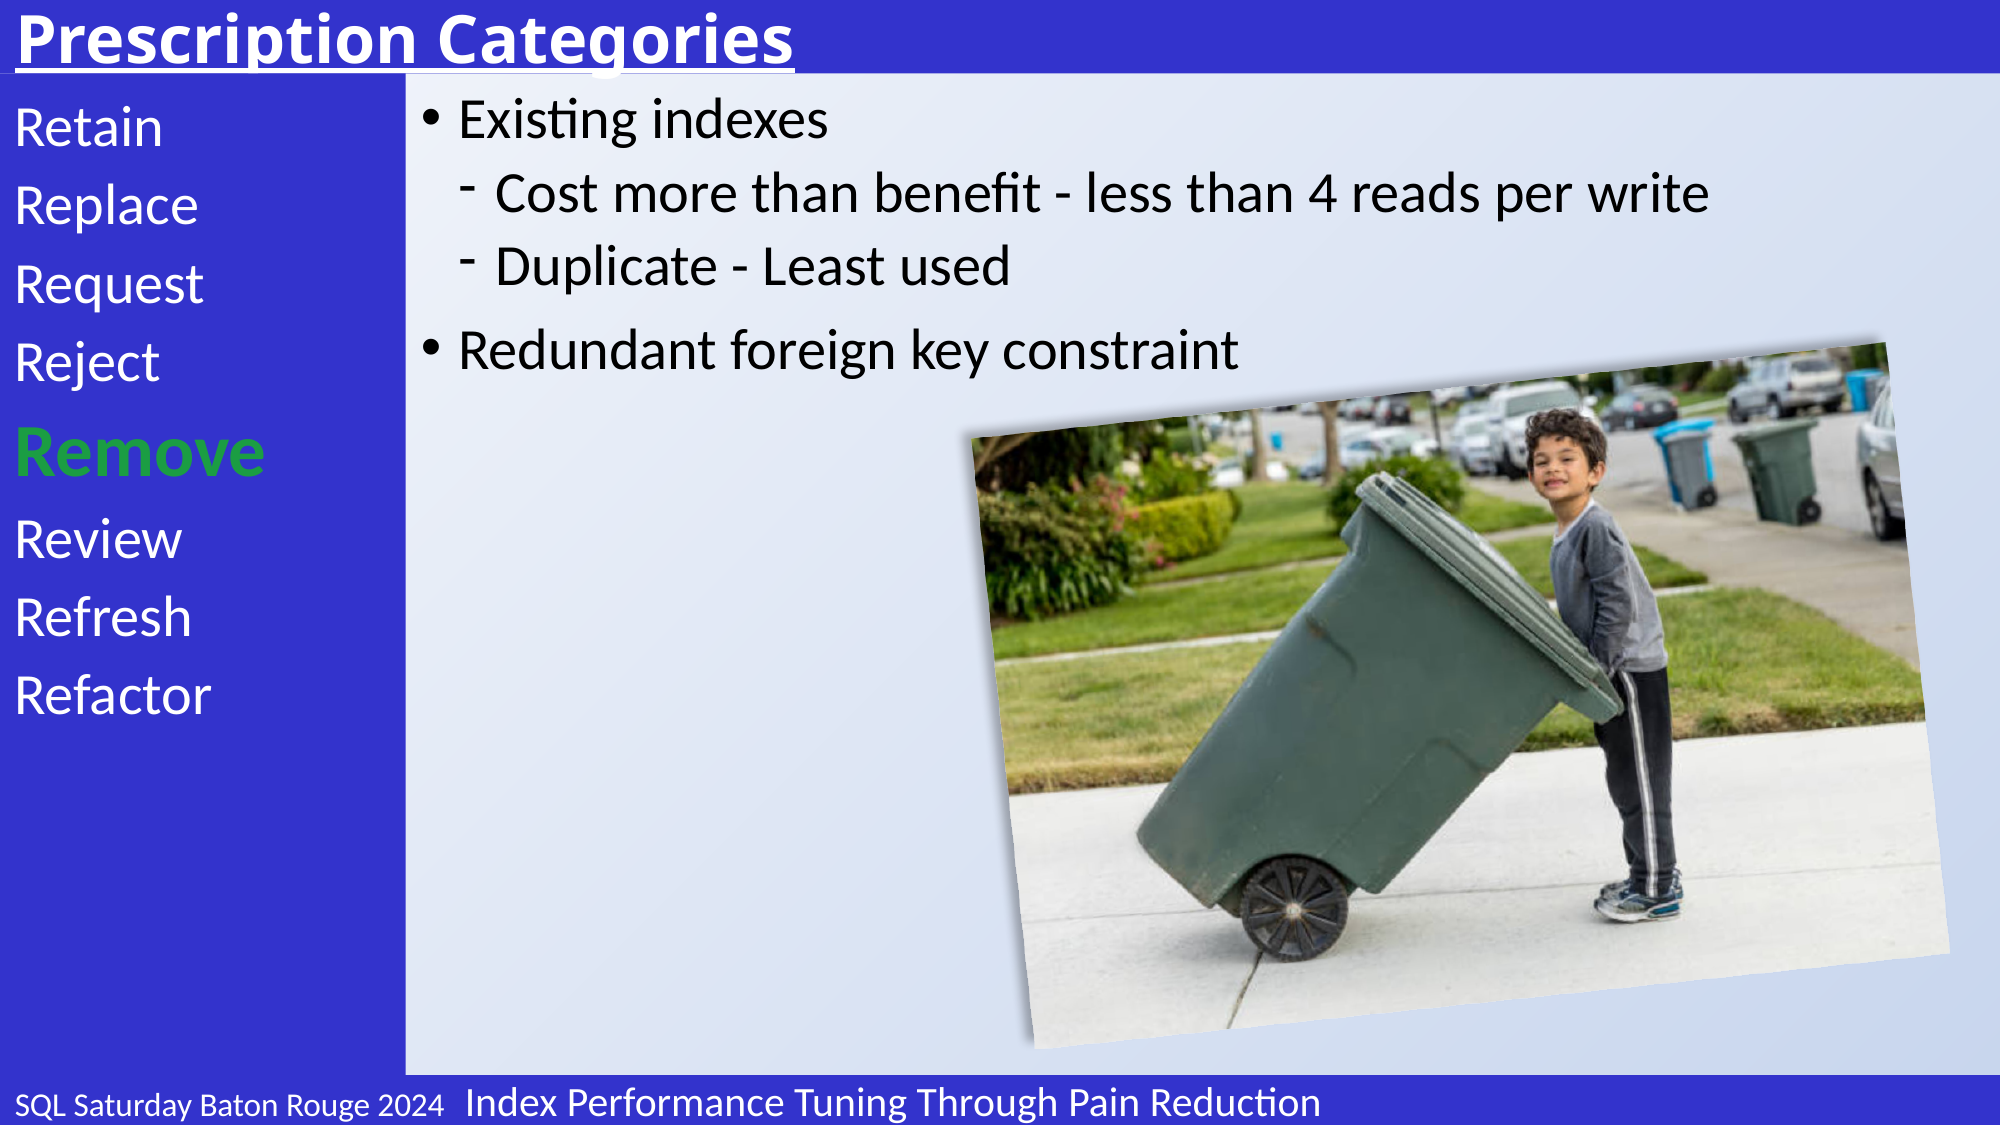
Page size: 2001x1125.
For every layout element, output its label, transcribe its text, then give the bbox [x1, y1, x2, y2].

list Existing indexes Cost more than benefit - less than 4 reads per write Duplicate - Least used Redundant foreign key constraint [406, 73, 2000, 1077]
title Prescription Categories [0, 0, 2000, 73]
list Retain Replace Request Reject Remove Review Refresh Refactor [0, 73, 406, 1075]
picture [972, 343, 1949, 1049]
